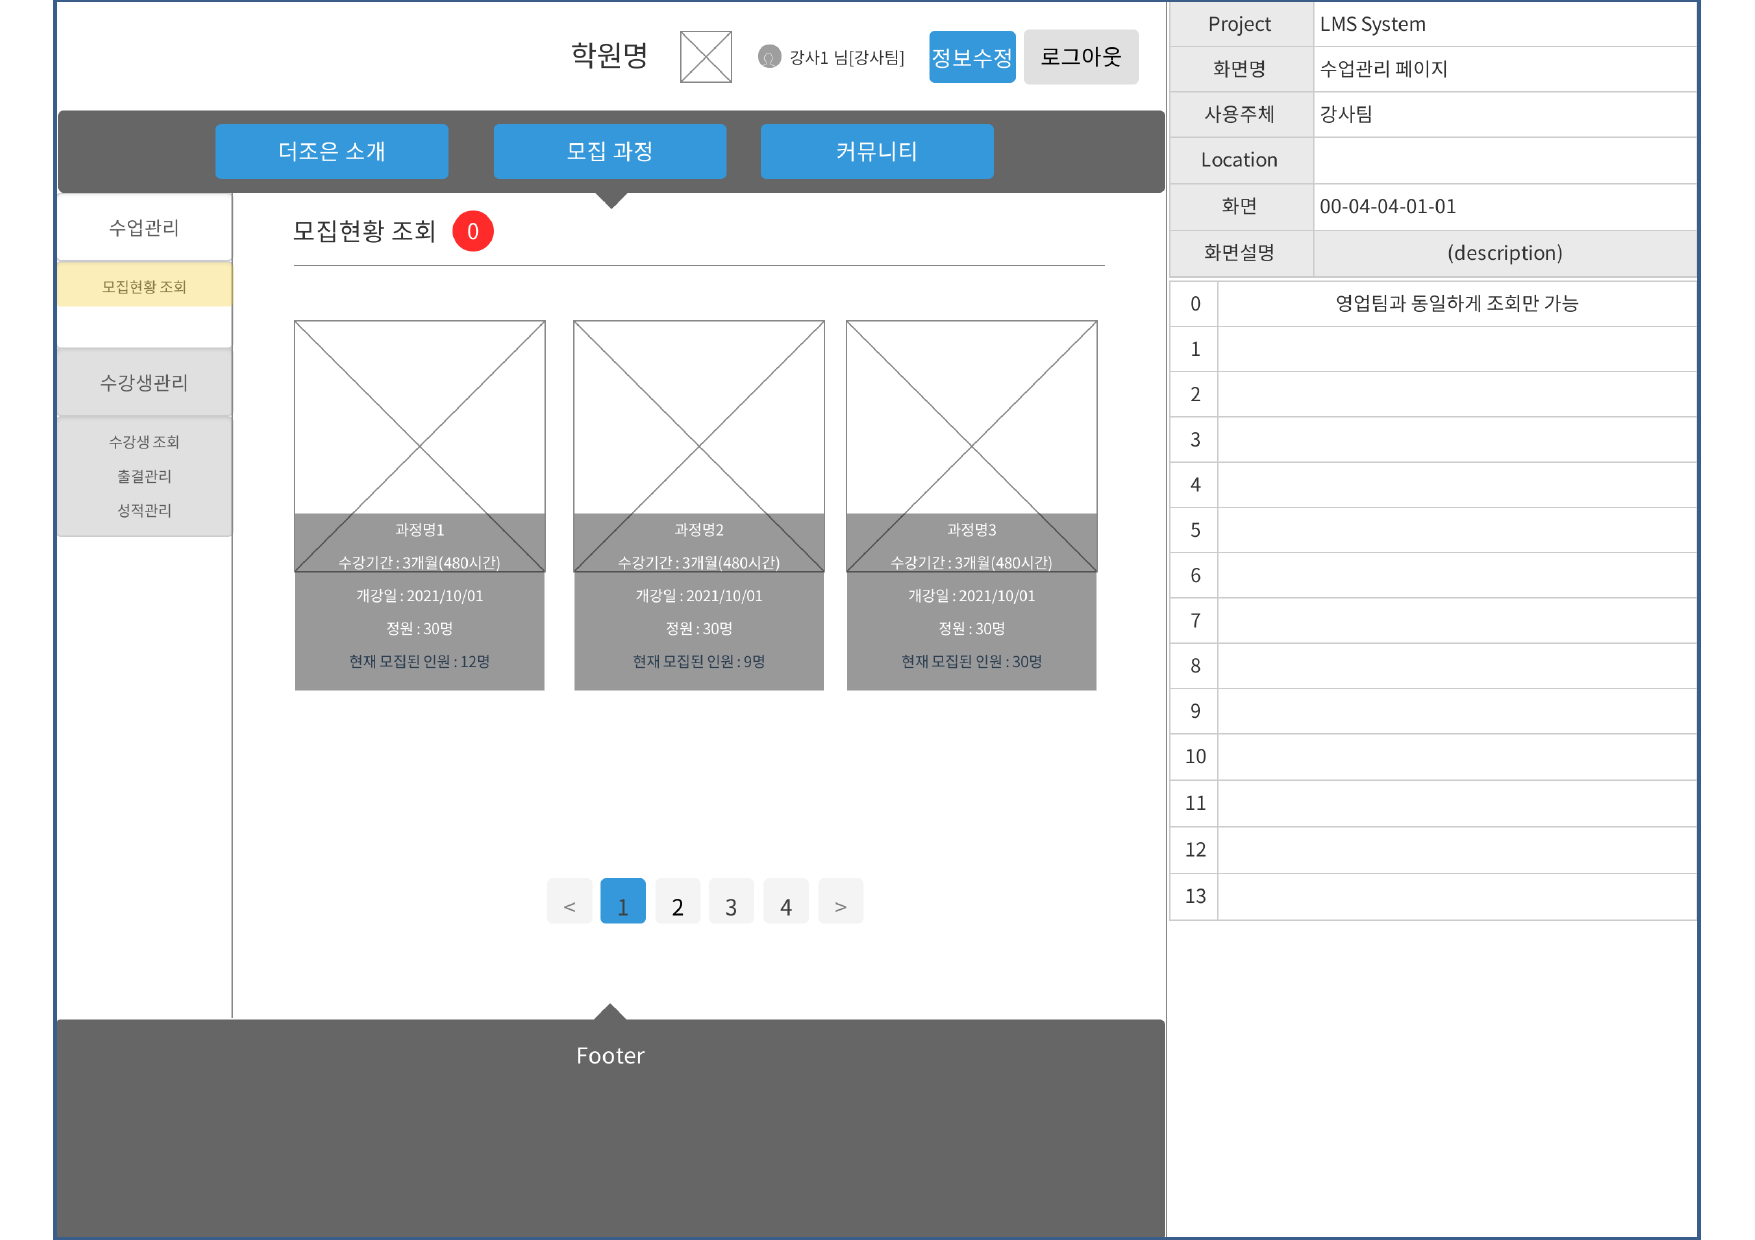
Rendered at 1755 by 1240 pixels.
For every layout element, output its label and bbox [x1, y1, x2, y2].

text_box [55, 0, 1699, 1240]
